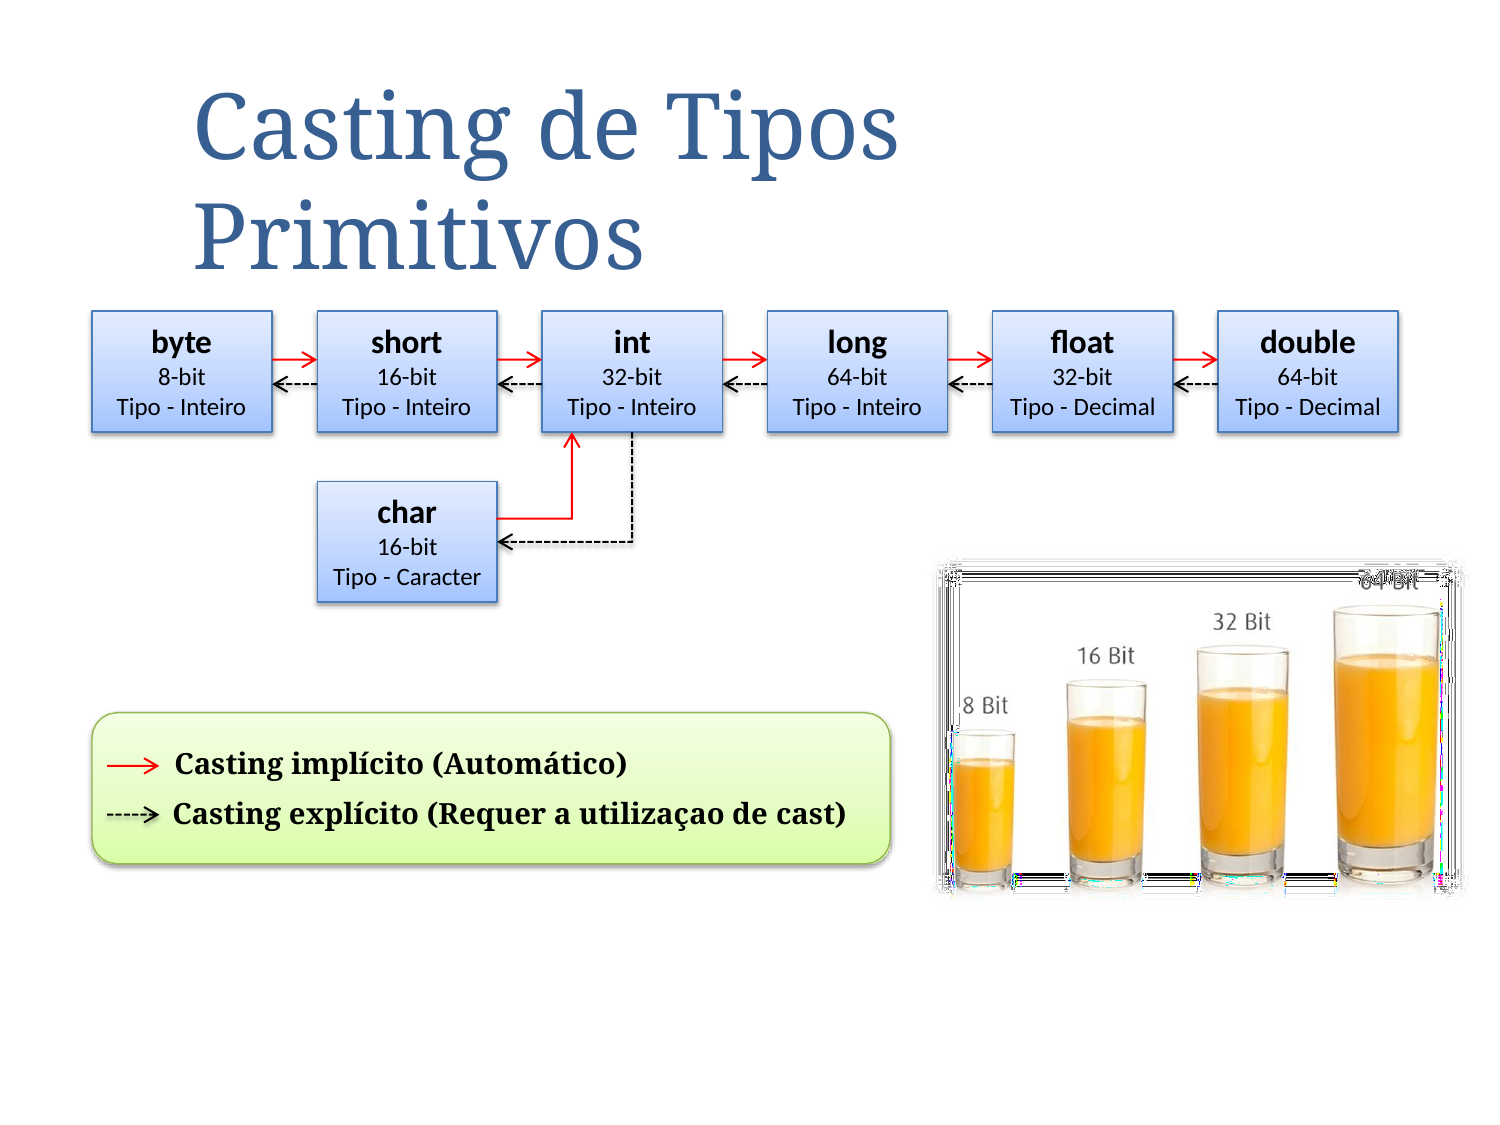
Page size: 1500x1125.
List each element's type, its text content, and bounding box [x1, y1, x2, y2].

text_box Casting de Tipos Primitivos [190, 65, 1310, 288]
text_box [1211, 307, 1405, 351]
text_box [986, 307, 1180, 351]
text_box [85, 307, 279, 448]
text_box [761, 307, 954, 351]
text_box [252, 351, 1473, 906]
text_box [310, 307, 504, 351]
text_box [535, 307, 729, 351]
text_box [85, 709, 252, 874]
